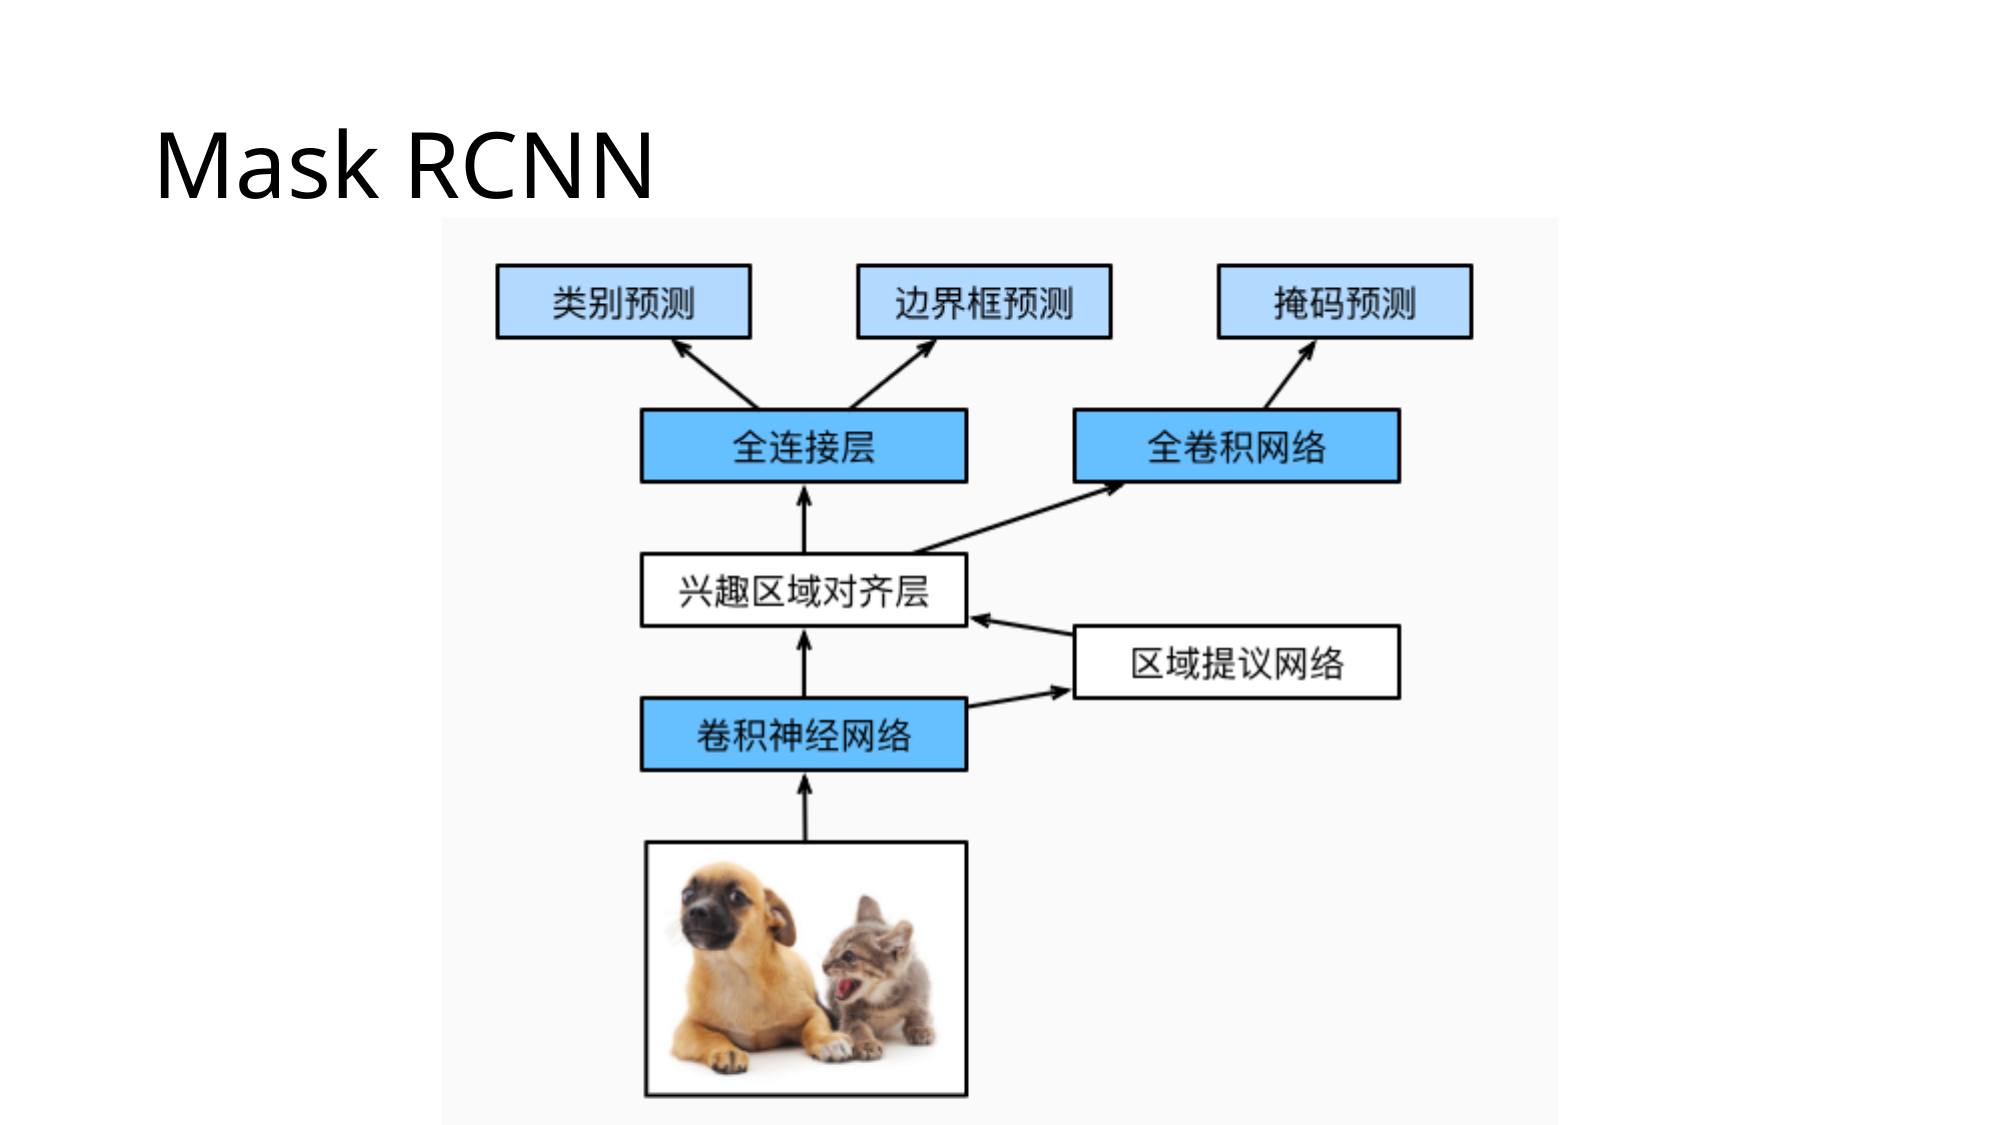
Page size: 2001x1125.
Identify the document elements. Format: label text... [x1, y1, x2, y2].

title Mask RCNN [137, 59, 1863, 278]
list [442, 218, 1558, 1125]
